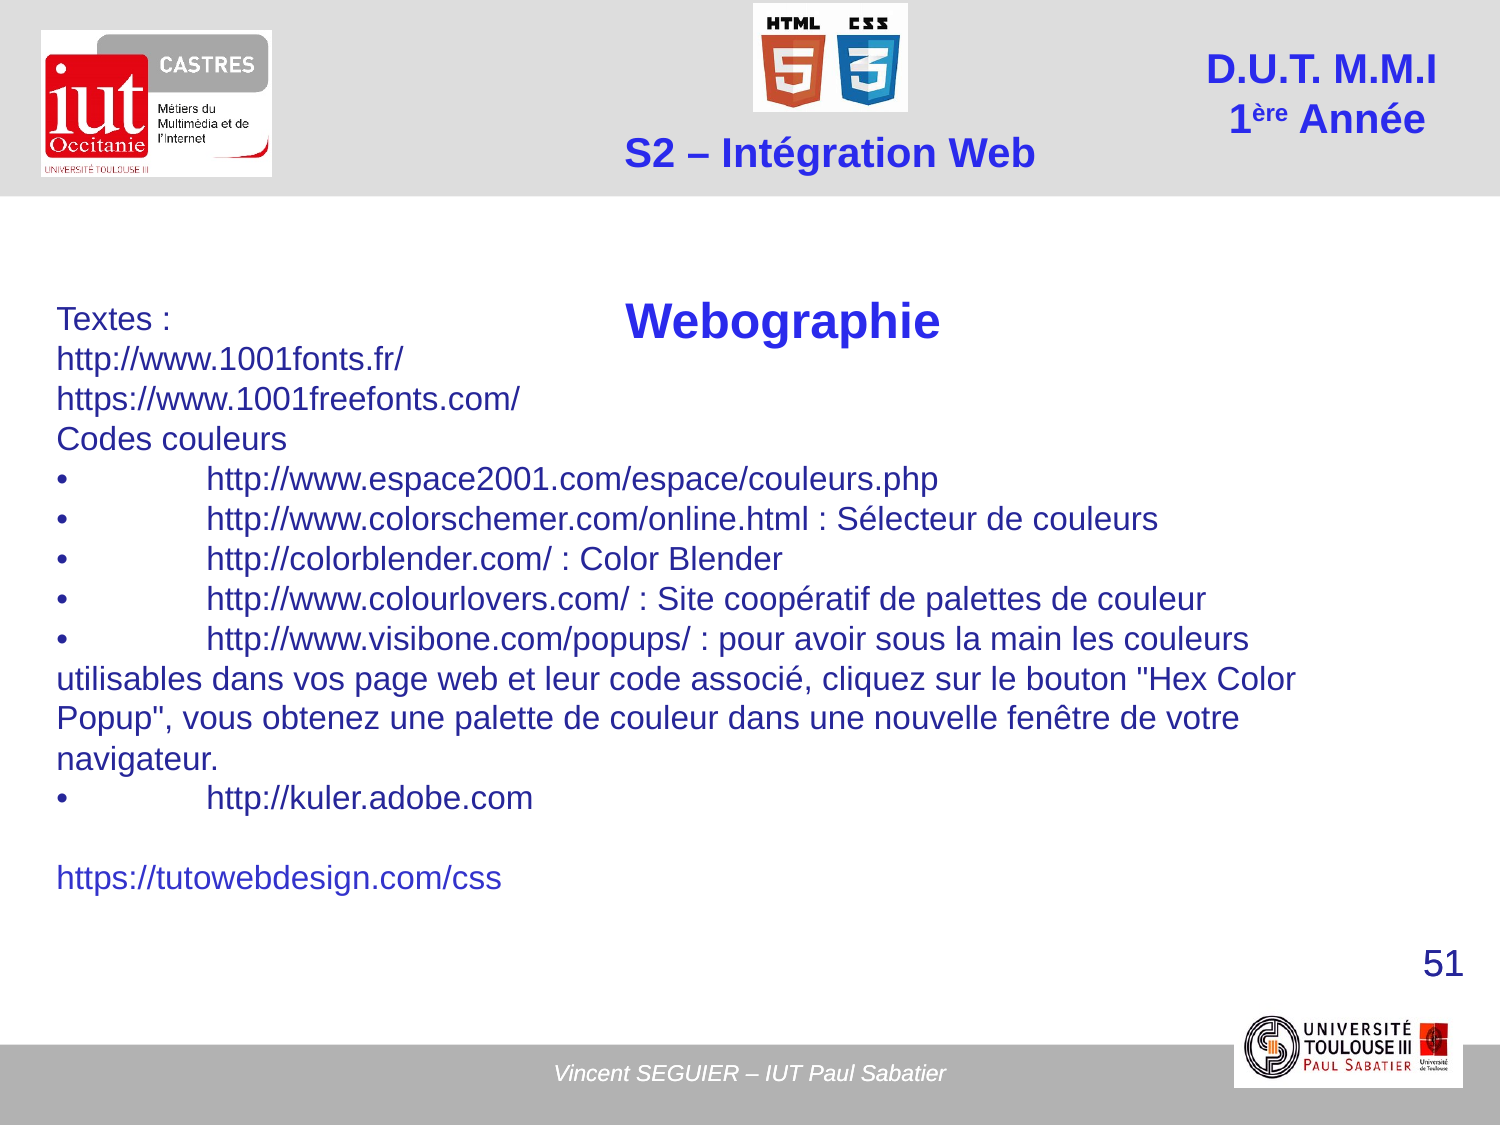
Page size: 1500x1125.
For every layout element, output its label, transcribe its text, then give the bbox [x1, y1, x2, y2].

picture [1234, 1003, 1463, 1088]
text_box 51 [1316, 884, 1500, 1039]
text_box Vincent SEGUIER – IUT Paul Sabatier [512, 1042, 988, 1103]
picture [753, 3, 908, 112]
picture [41, 30, 272, 177]
text_box Webographie [610, 280, 956, 356]
text_box Textes : http://www.1001fonts.fr/ https://www.1001freefonts.com/ Codes couleurs • http://www.espace2001.com/espace/couleurs.php • http://www.colorschemer.com/online.html : Sélecteur de couleurs • http://colorblender.com/ : Color Blender • http://www.colourlovers.com/ : Site coopératif de palettes de couleur • http://www.visibone.com/popups/ : pour avoir sous la main les couleurs utilisables dans vos page web et leur code associé, cliquez sur le bouton "Hex Color Popup", vous obtenez une palette de couleur dans une nouvelle fenêtre de votre navigateur. • http://kuler.adobe.com https://tutowebdesign.com/css [41, 290, 1377, 944]
